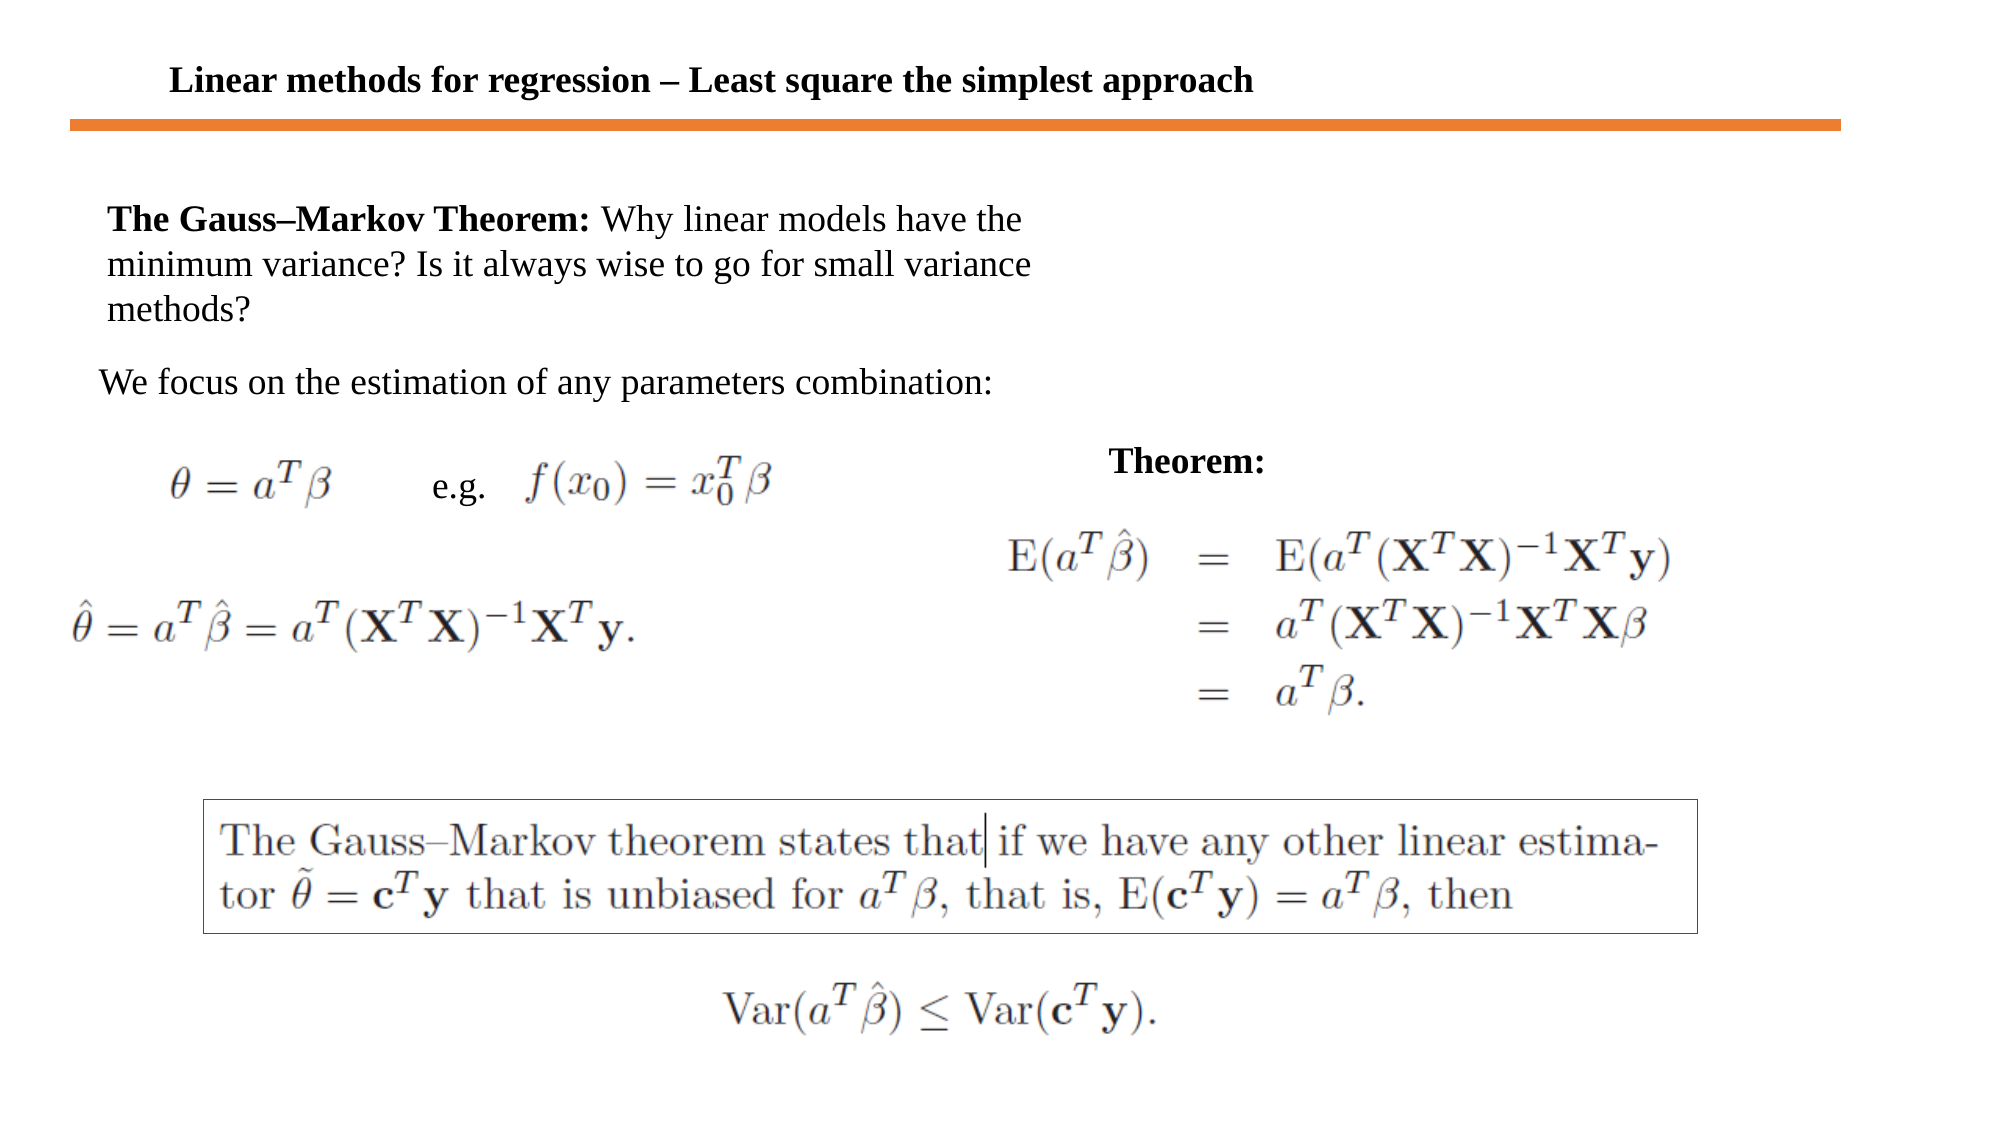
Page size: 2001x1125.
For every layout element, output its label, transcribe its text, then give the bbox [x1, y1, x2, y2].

text_box We focus on the estimation of any parameters combination: [83, 349, 1010, 409]
text_box e.g. [417, 454, 523, 514]
picture [959, 502, 1698, 742]
picture [719, 972, 1162, 1045]
picture [203, 799, 1698, 934]
picture [162, 459, 335, 515]
text_box Theorem: [1093, 428, 1426, 489]
text_box The Gauss–Markov Theorem: Why linear models have the minimum variance? Is it always wise to go for small variance methods? [92, 186, 1092, 337]
picture [523, 453, 784, 515]
picture [53, 579, 654, 664]
text_box Linear methods for regression – Least square the simplest approach [154, 48, 1765, 108]
